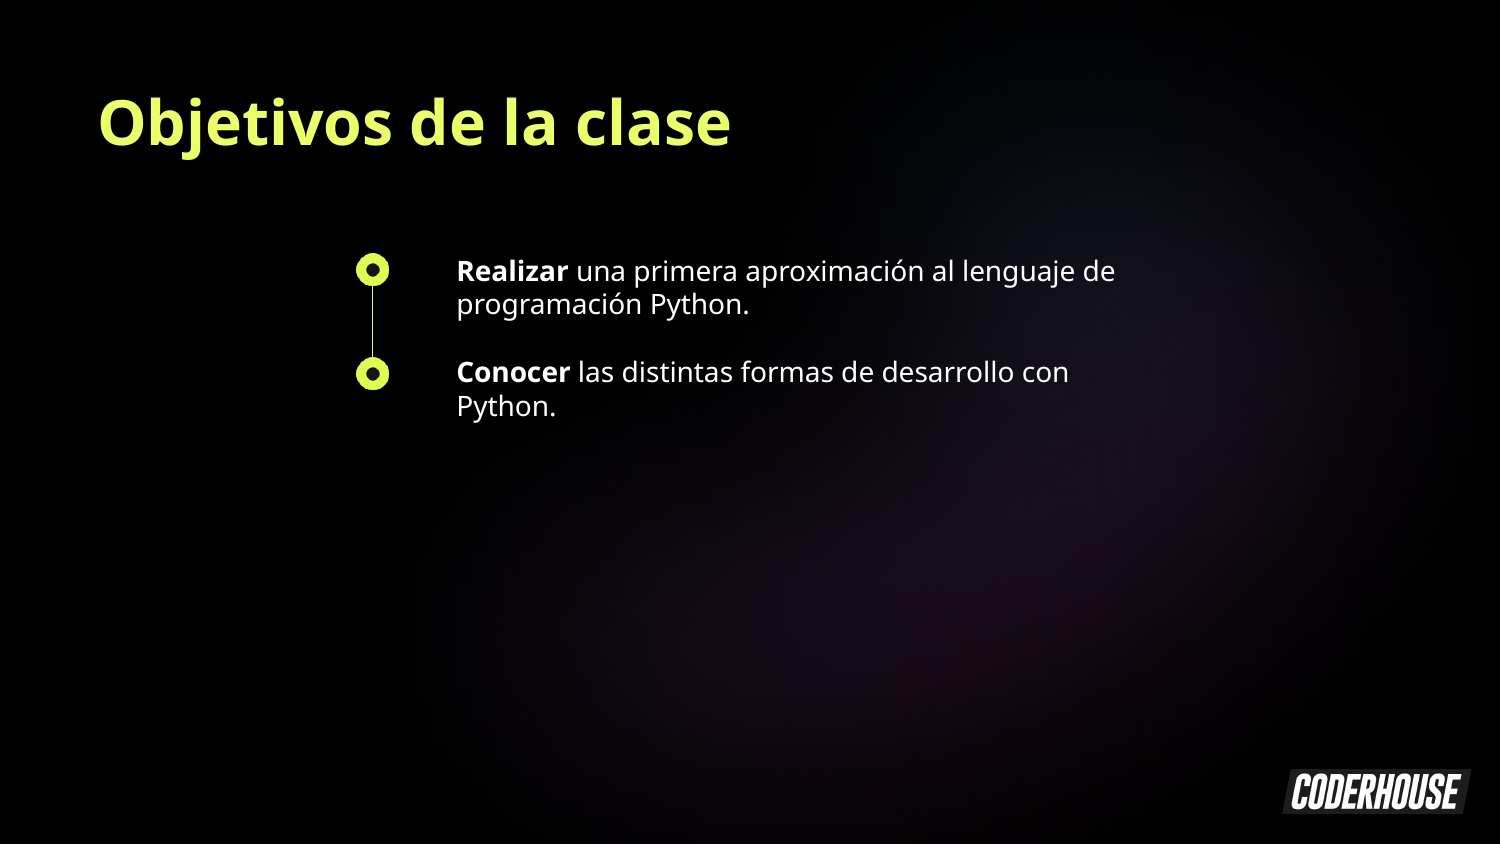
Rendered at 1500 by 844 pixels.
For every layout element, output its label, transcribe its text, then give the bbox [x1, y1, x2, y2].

picture [0, 0, 1500, 844]
text_box Objetivos de la clase [82, 76, 1418, 175]
text_box Realizar una primera aproximación al lenguaje de programación Python. Conocer las distintas formas de desarrollo con Python. [441, 238, 1144, 471]
